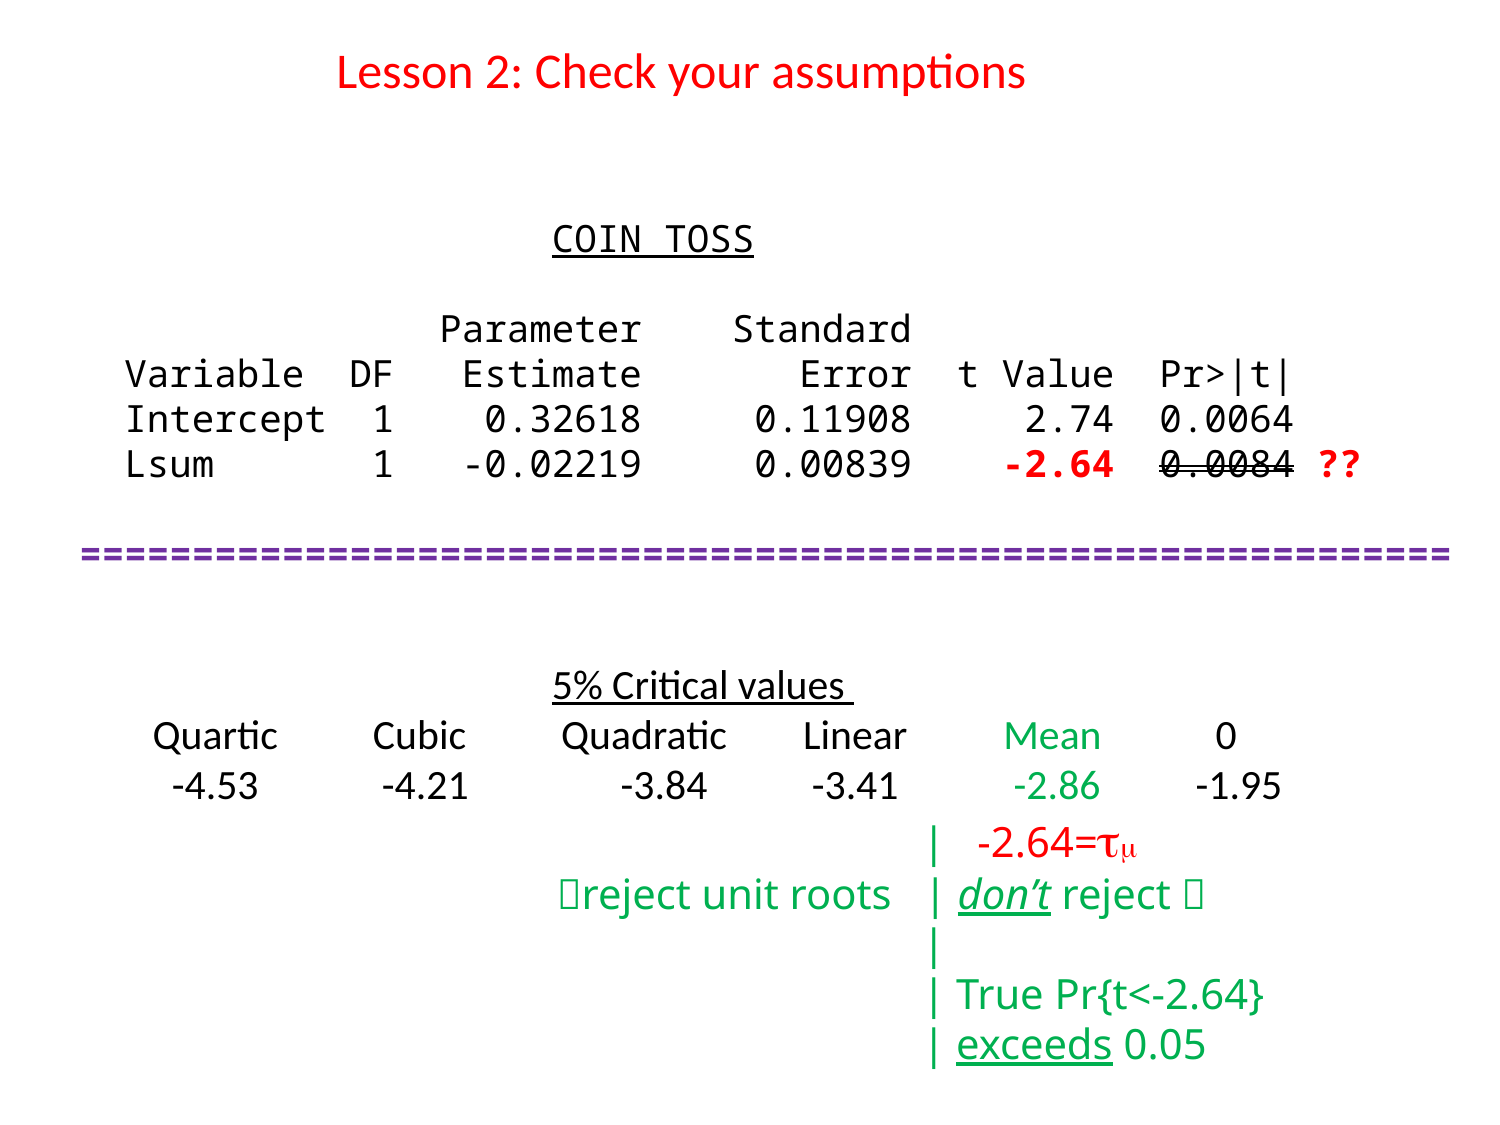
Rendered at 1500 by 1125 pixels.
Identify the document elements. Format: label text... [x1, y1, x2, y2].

text_box 5% Critical values Quartic Cubic Quadratic Linear Mean 0 -4.53 -4.21 -3.84 -3.41 -2.86 -1.95 | -2.64=tm reject unit roots | don’t reject  | | True Pr{t<-2.64} | exceeds 0.05 [90, 650, 1378, 1075]
text_box COIN TOSS Parameter Standard Variable DF Estimate Error t Value Pr>|t| Intercept 1 0.32618 0.11908 2.74 0.0064 Lsum 1 -0.02219 0.00839 -2.64 0.0084 ?? ============================================================= [64, 162, 1467, 583]
text_box Lesson 2: Check your assumptions [321, 31, 1042, 107]
